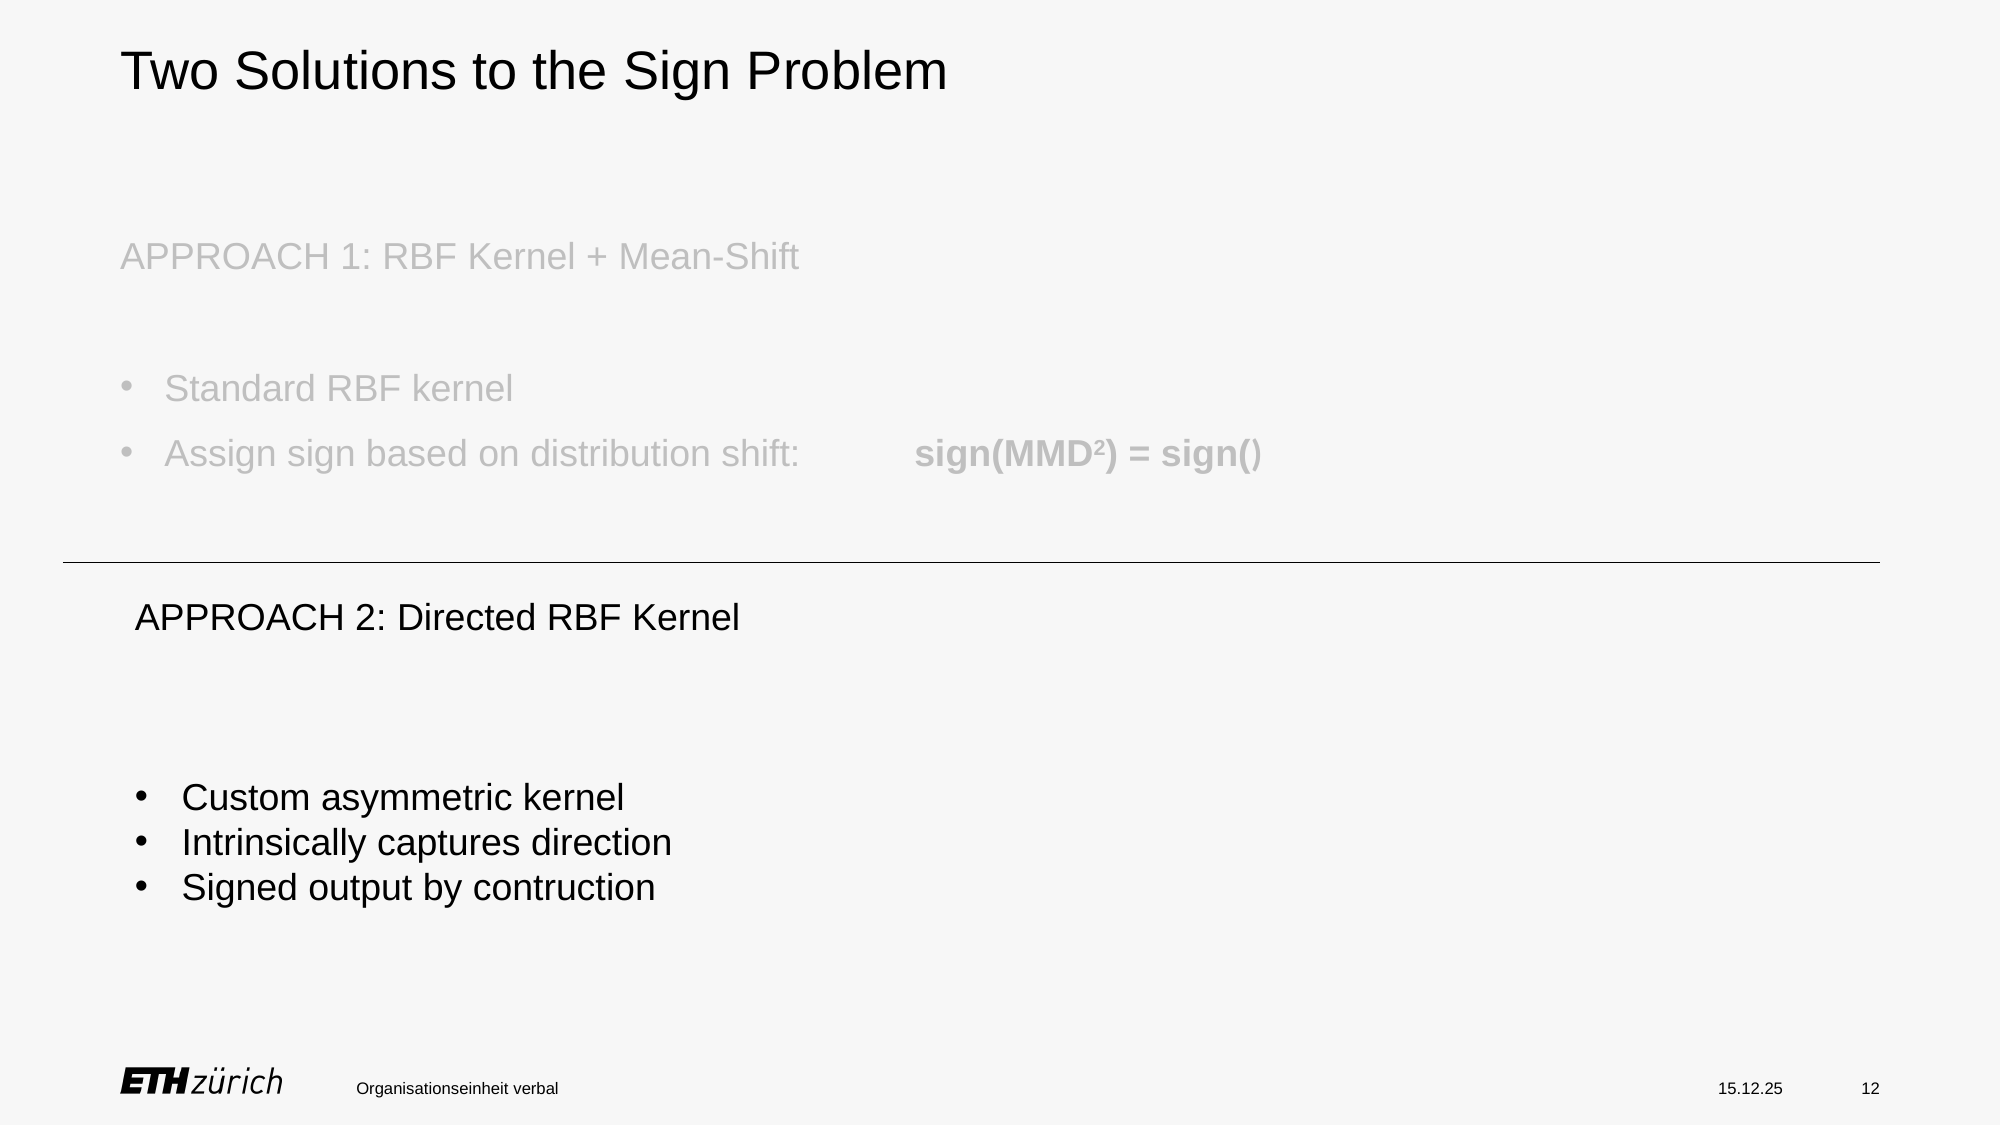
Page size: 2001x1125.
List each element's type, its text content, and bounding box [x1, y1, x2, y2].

slide_number 12 [1827, 1069, 1880, 1106]
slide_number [1718, 1069, 1819, 1106]
picture [120, 1067, 282, 1094]
footer Organisationseinheit verbal [356, 1069, 1243, 1106]
title Two Solutions to the Sign Problem [120, 42, 1880, 191]
